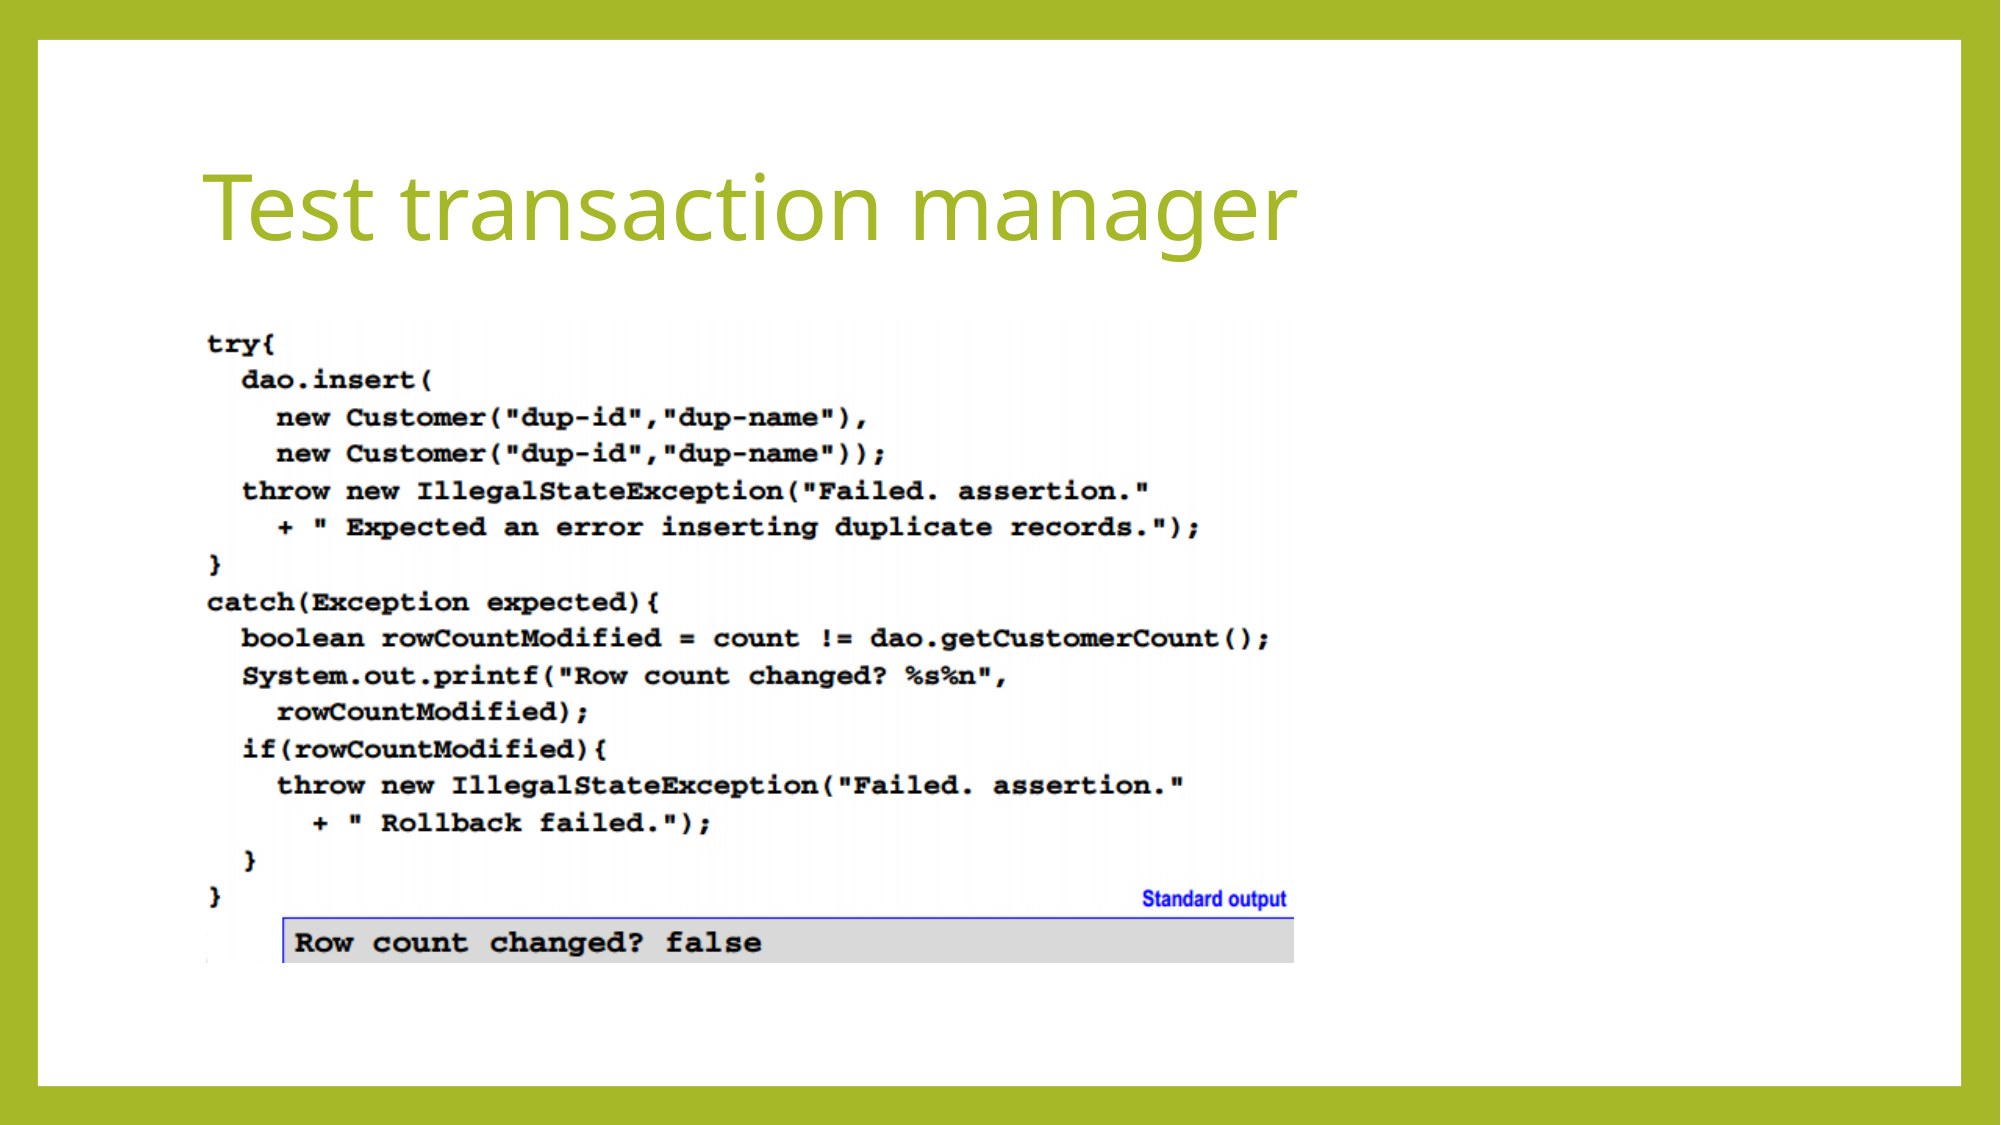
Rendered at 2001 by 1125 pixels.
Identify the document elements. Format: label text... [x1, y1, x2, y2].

picture [205, 321, 1295, 963]
title Test transaction manager [187, 99, 1808, 323]
